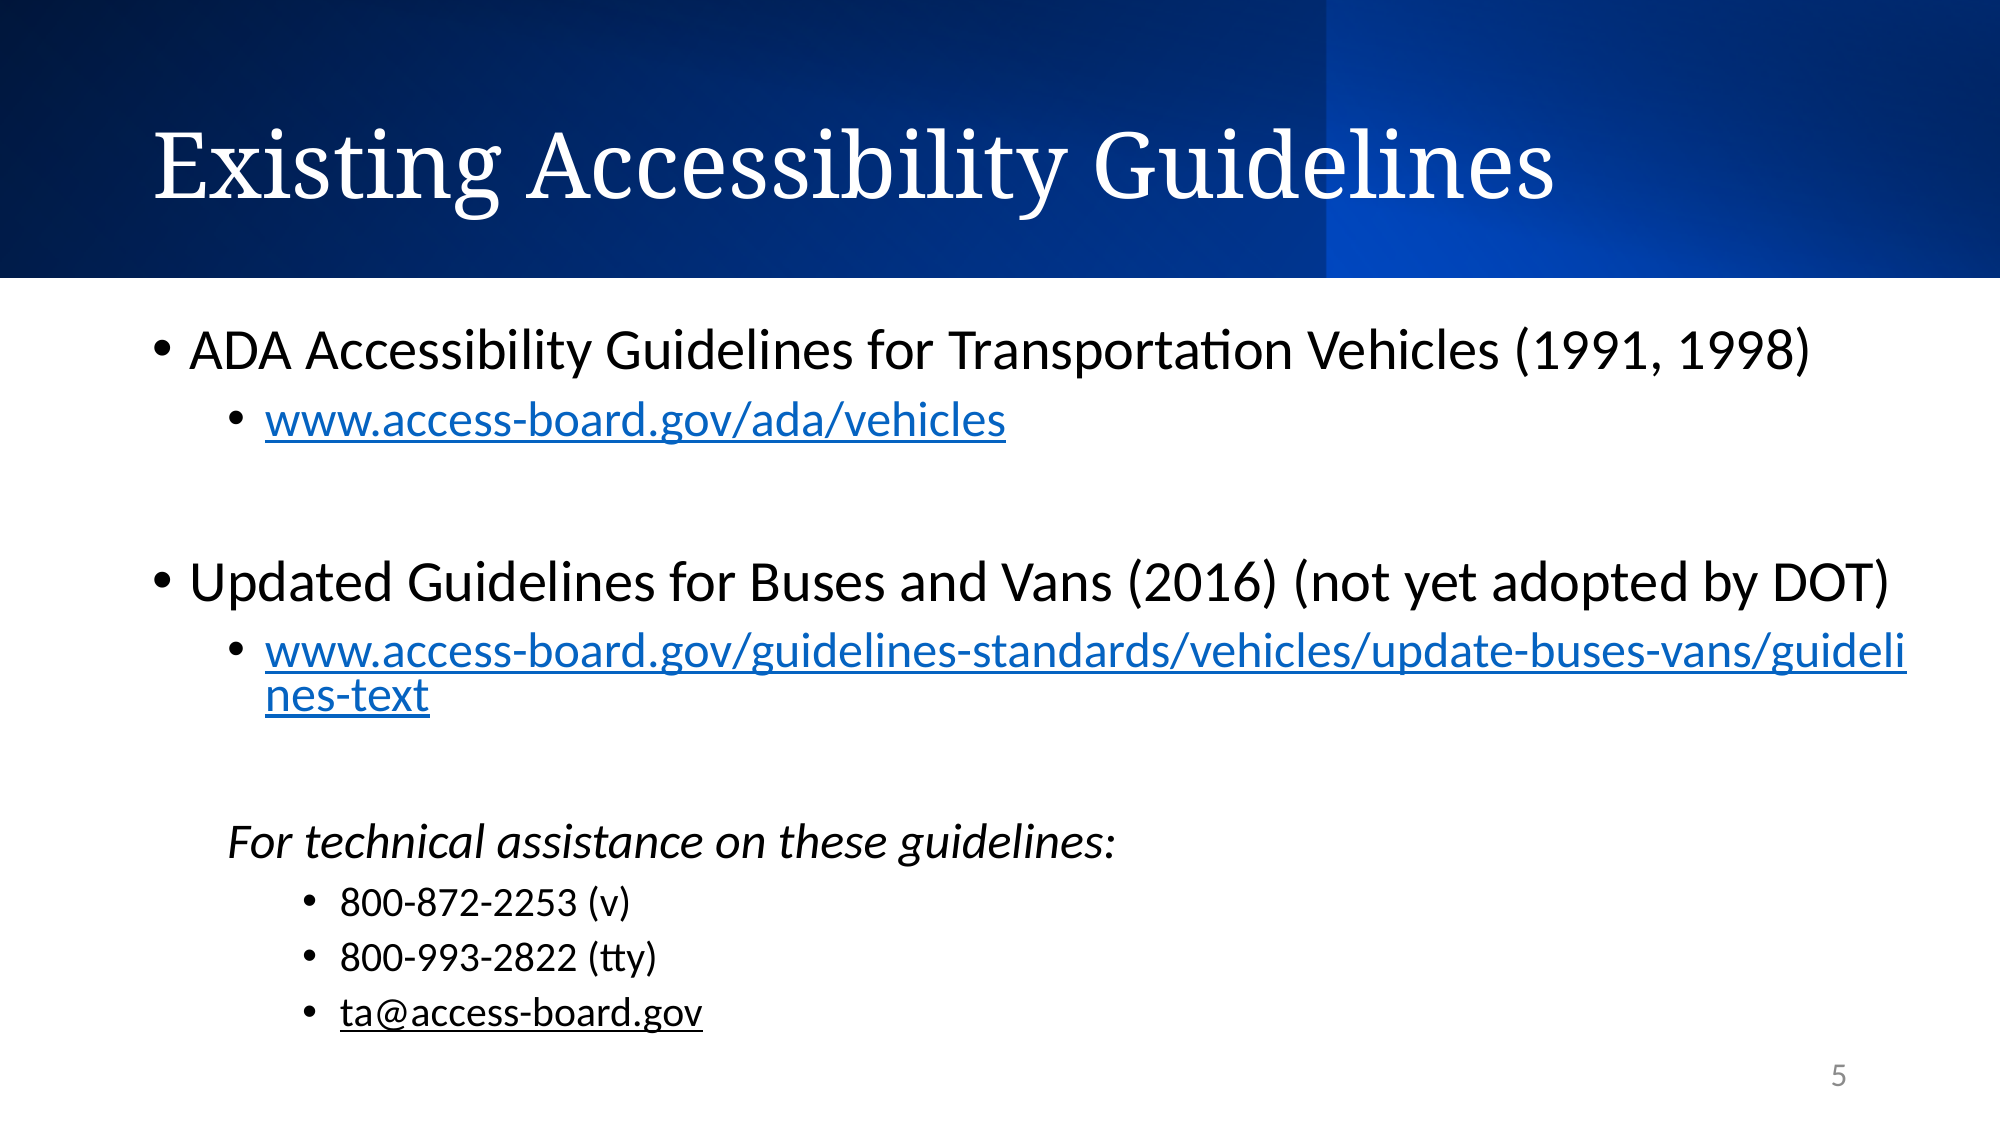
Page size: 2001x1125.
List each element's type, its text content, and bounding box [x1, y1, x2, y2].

list ADA Accessibility Guidelines for Transportation Vehicles (1991, 1998) www.access-board.gov/ada/vehicles Updated Guidelines for Buses and Vans (2016) (not yet adopted by DOT) www.access-board.gov/guidelines-standards/vehicles/update-buses-vans/guidelines-text For technical assistance on these guidelines: 800-872-2253 (v) 800-993-2822 (tty) ta@access-board.gov [137, 299, 1948, 1014]
slide_number 5 [1412, 1042, 1863, 1103]
title Existing Accessibility Guidelines [137, 59, 1863, 278]
picture [0, 0, 2000, 278]
